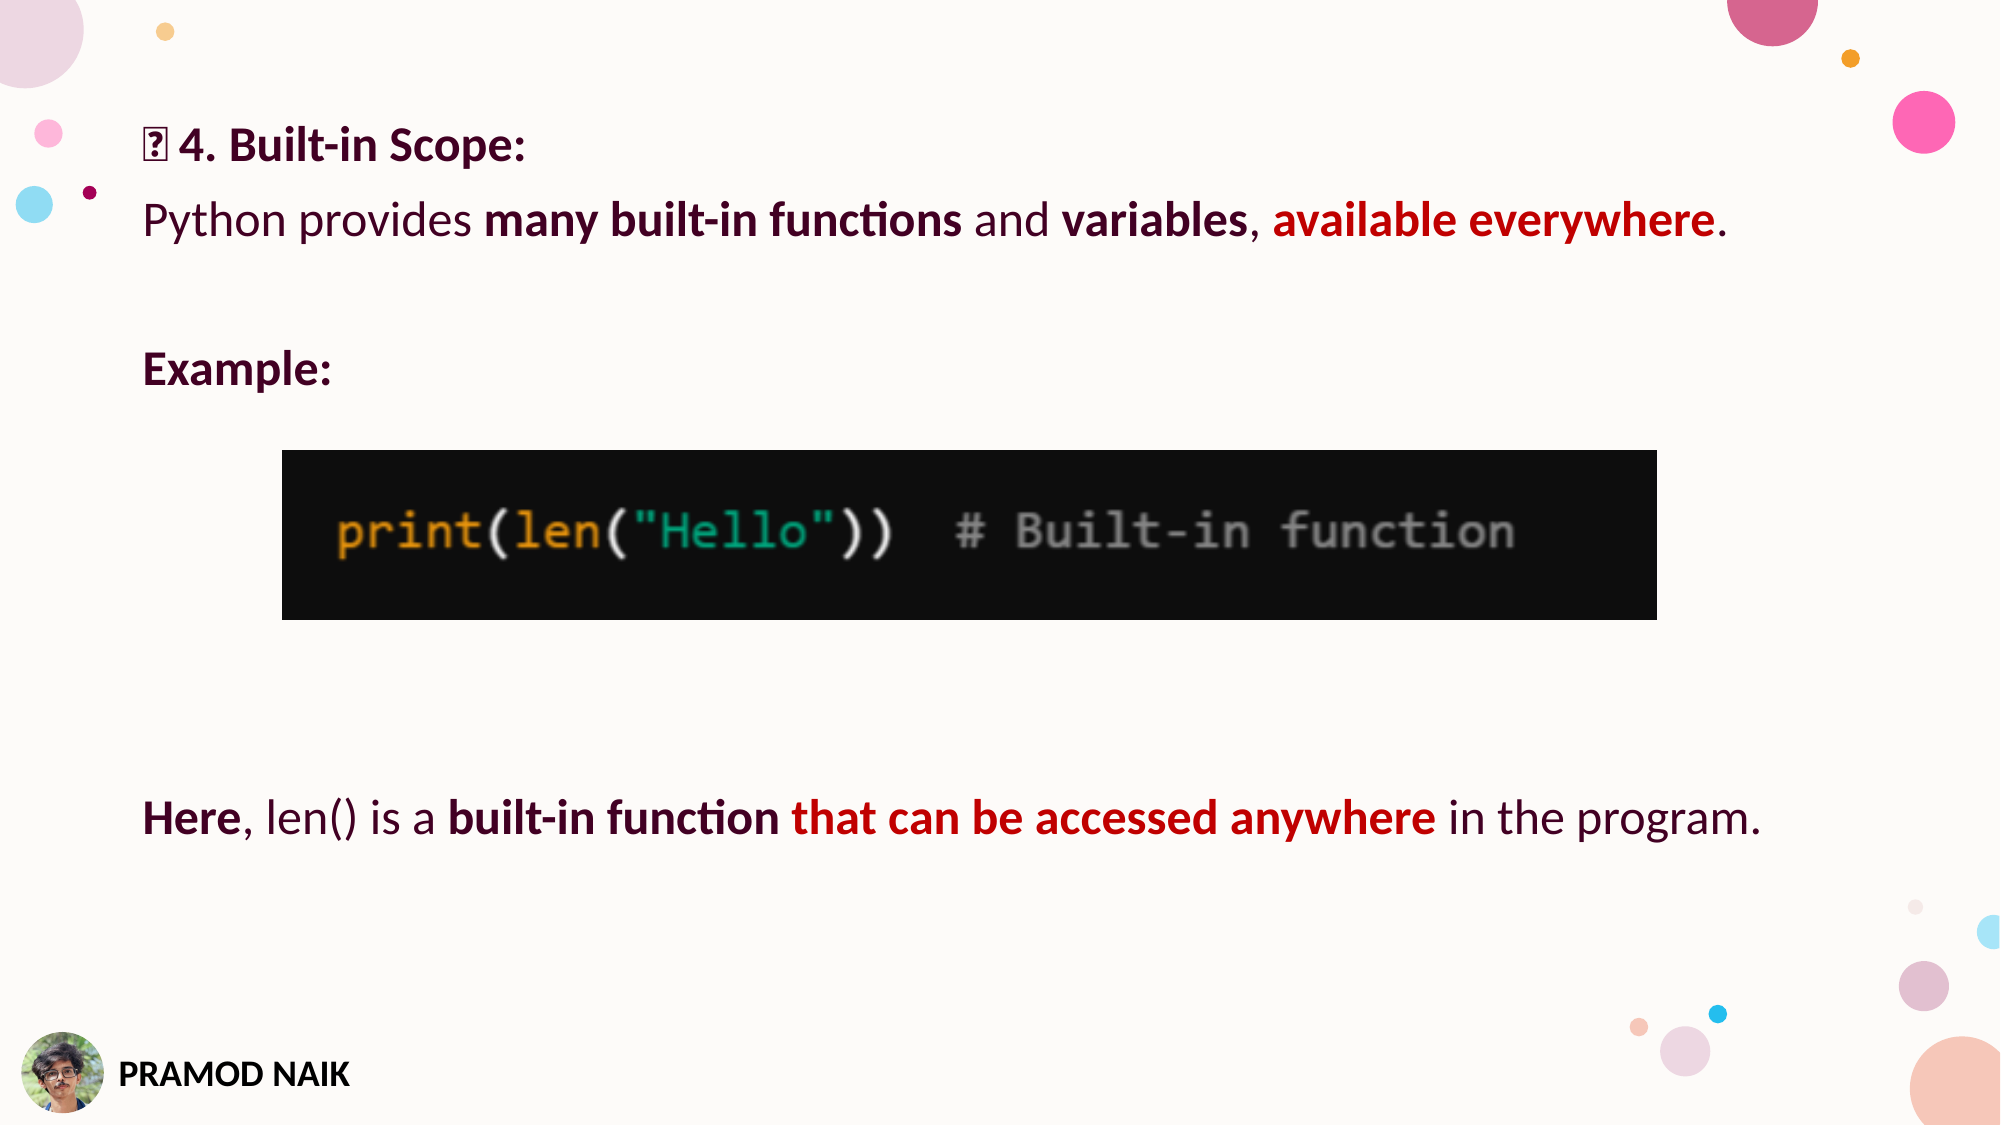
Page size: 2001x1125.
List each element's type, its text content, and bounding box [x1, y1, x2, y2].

picture [282, 450, 1657, 620]
list 🔹 4. Built-in Scope: Python provides many built-in functions and variables, available everywhere. Example: Here, len() is a built-in function that can be accessed anywhere in the program. [127, 110, 1877, 1014]
picture [21, 1031, 104, 1114]
